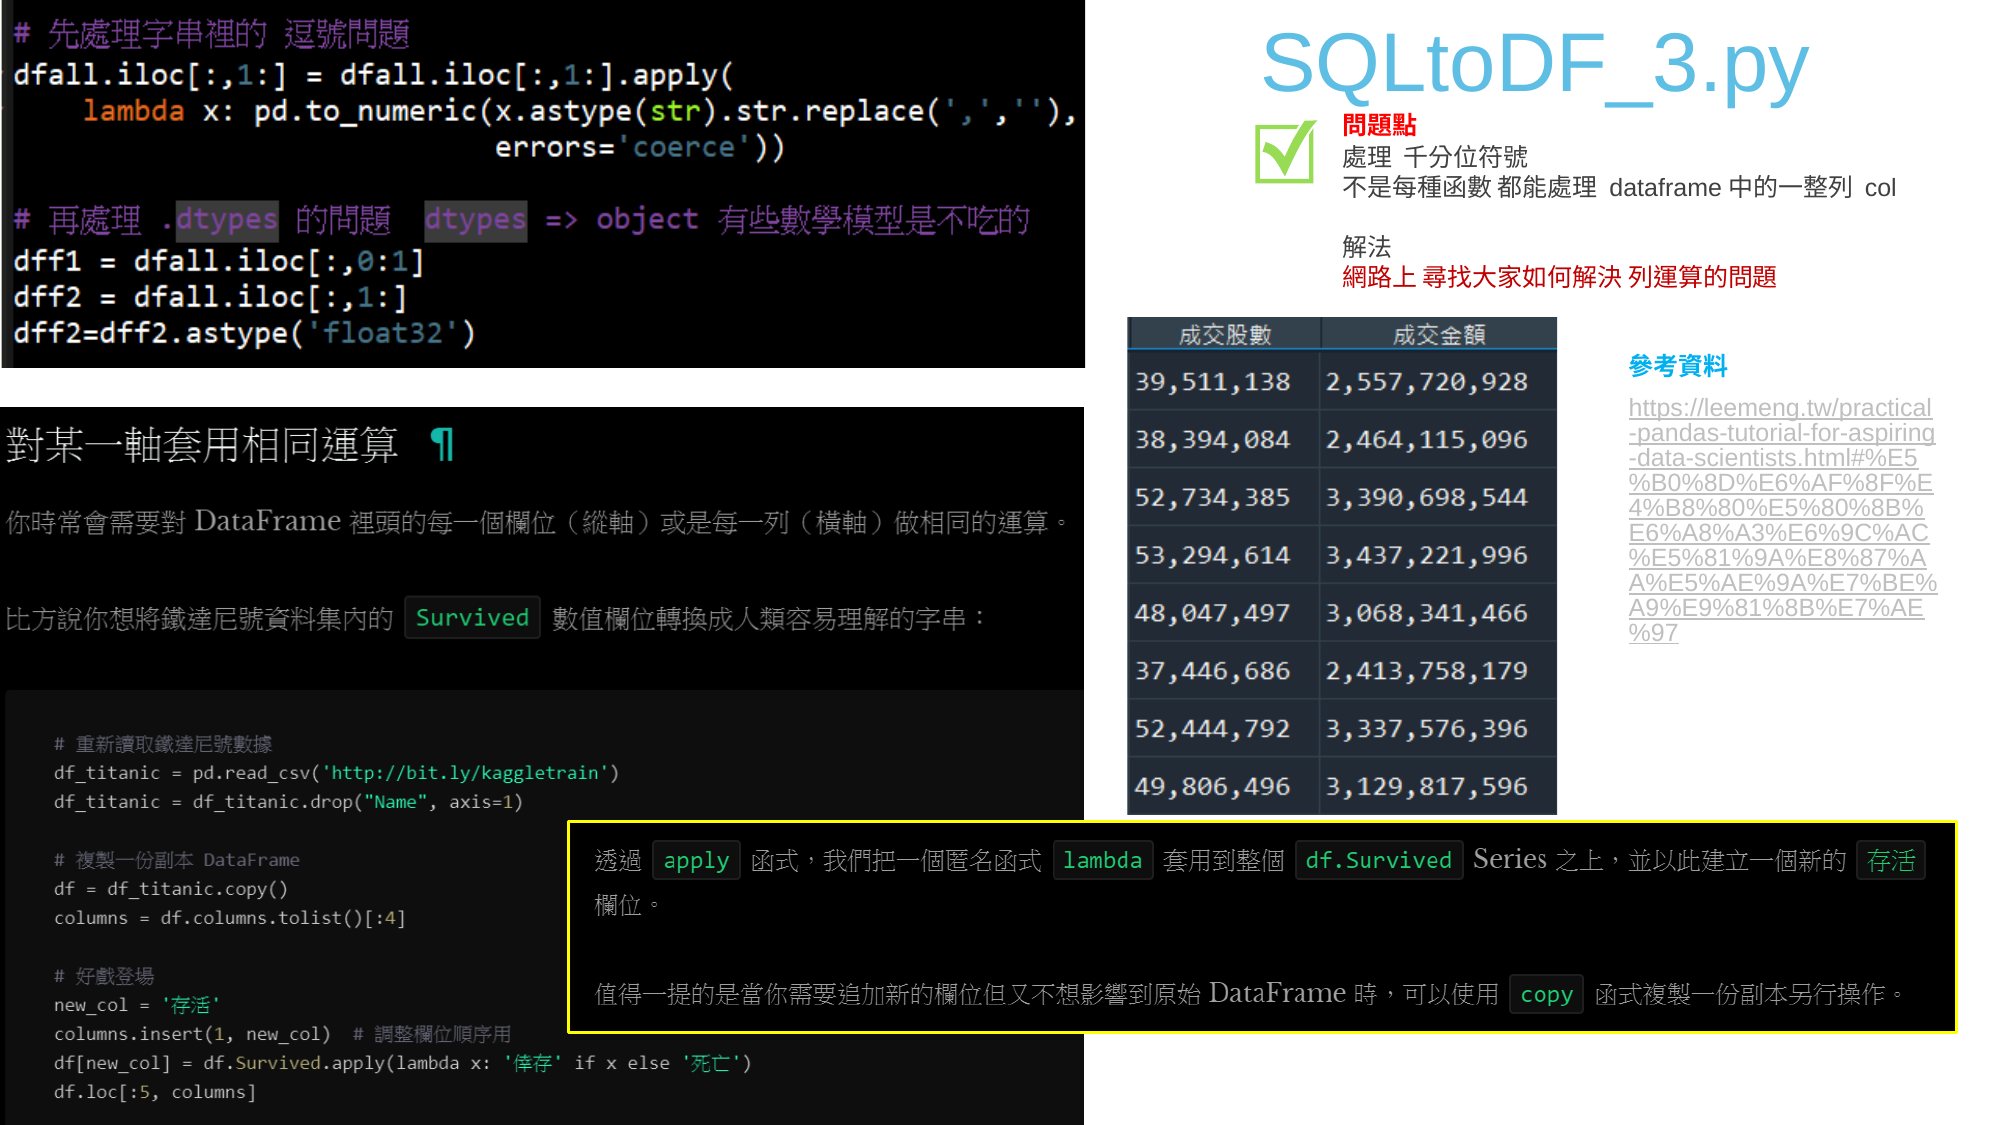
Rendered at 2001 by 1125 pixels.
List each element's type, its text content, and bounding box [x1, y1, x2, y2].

picture [1127, 317, 1558, 815]
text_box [1613, 343, 1955, 582]
picture [0, 407, 1955, 1125]
picture [1, 0, 1086, 368]
title SQLtoDF_3.py [1245, 2, 1895, 127]
text_box [1254, 119, 1321, 185]
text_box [1327, 102, 1960, 311]
